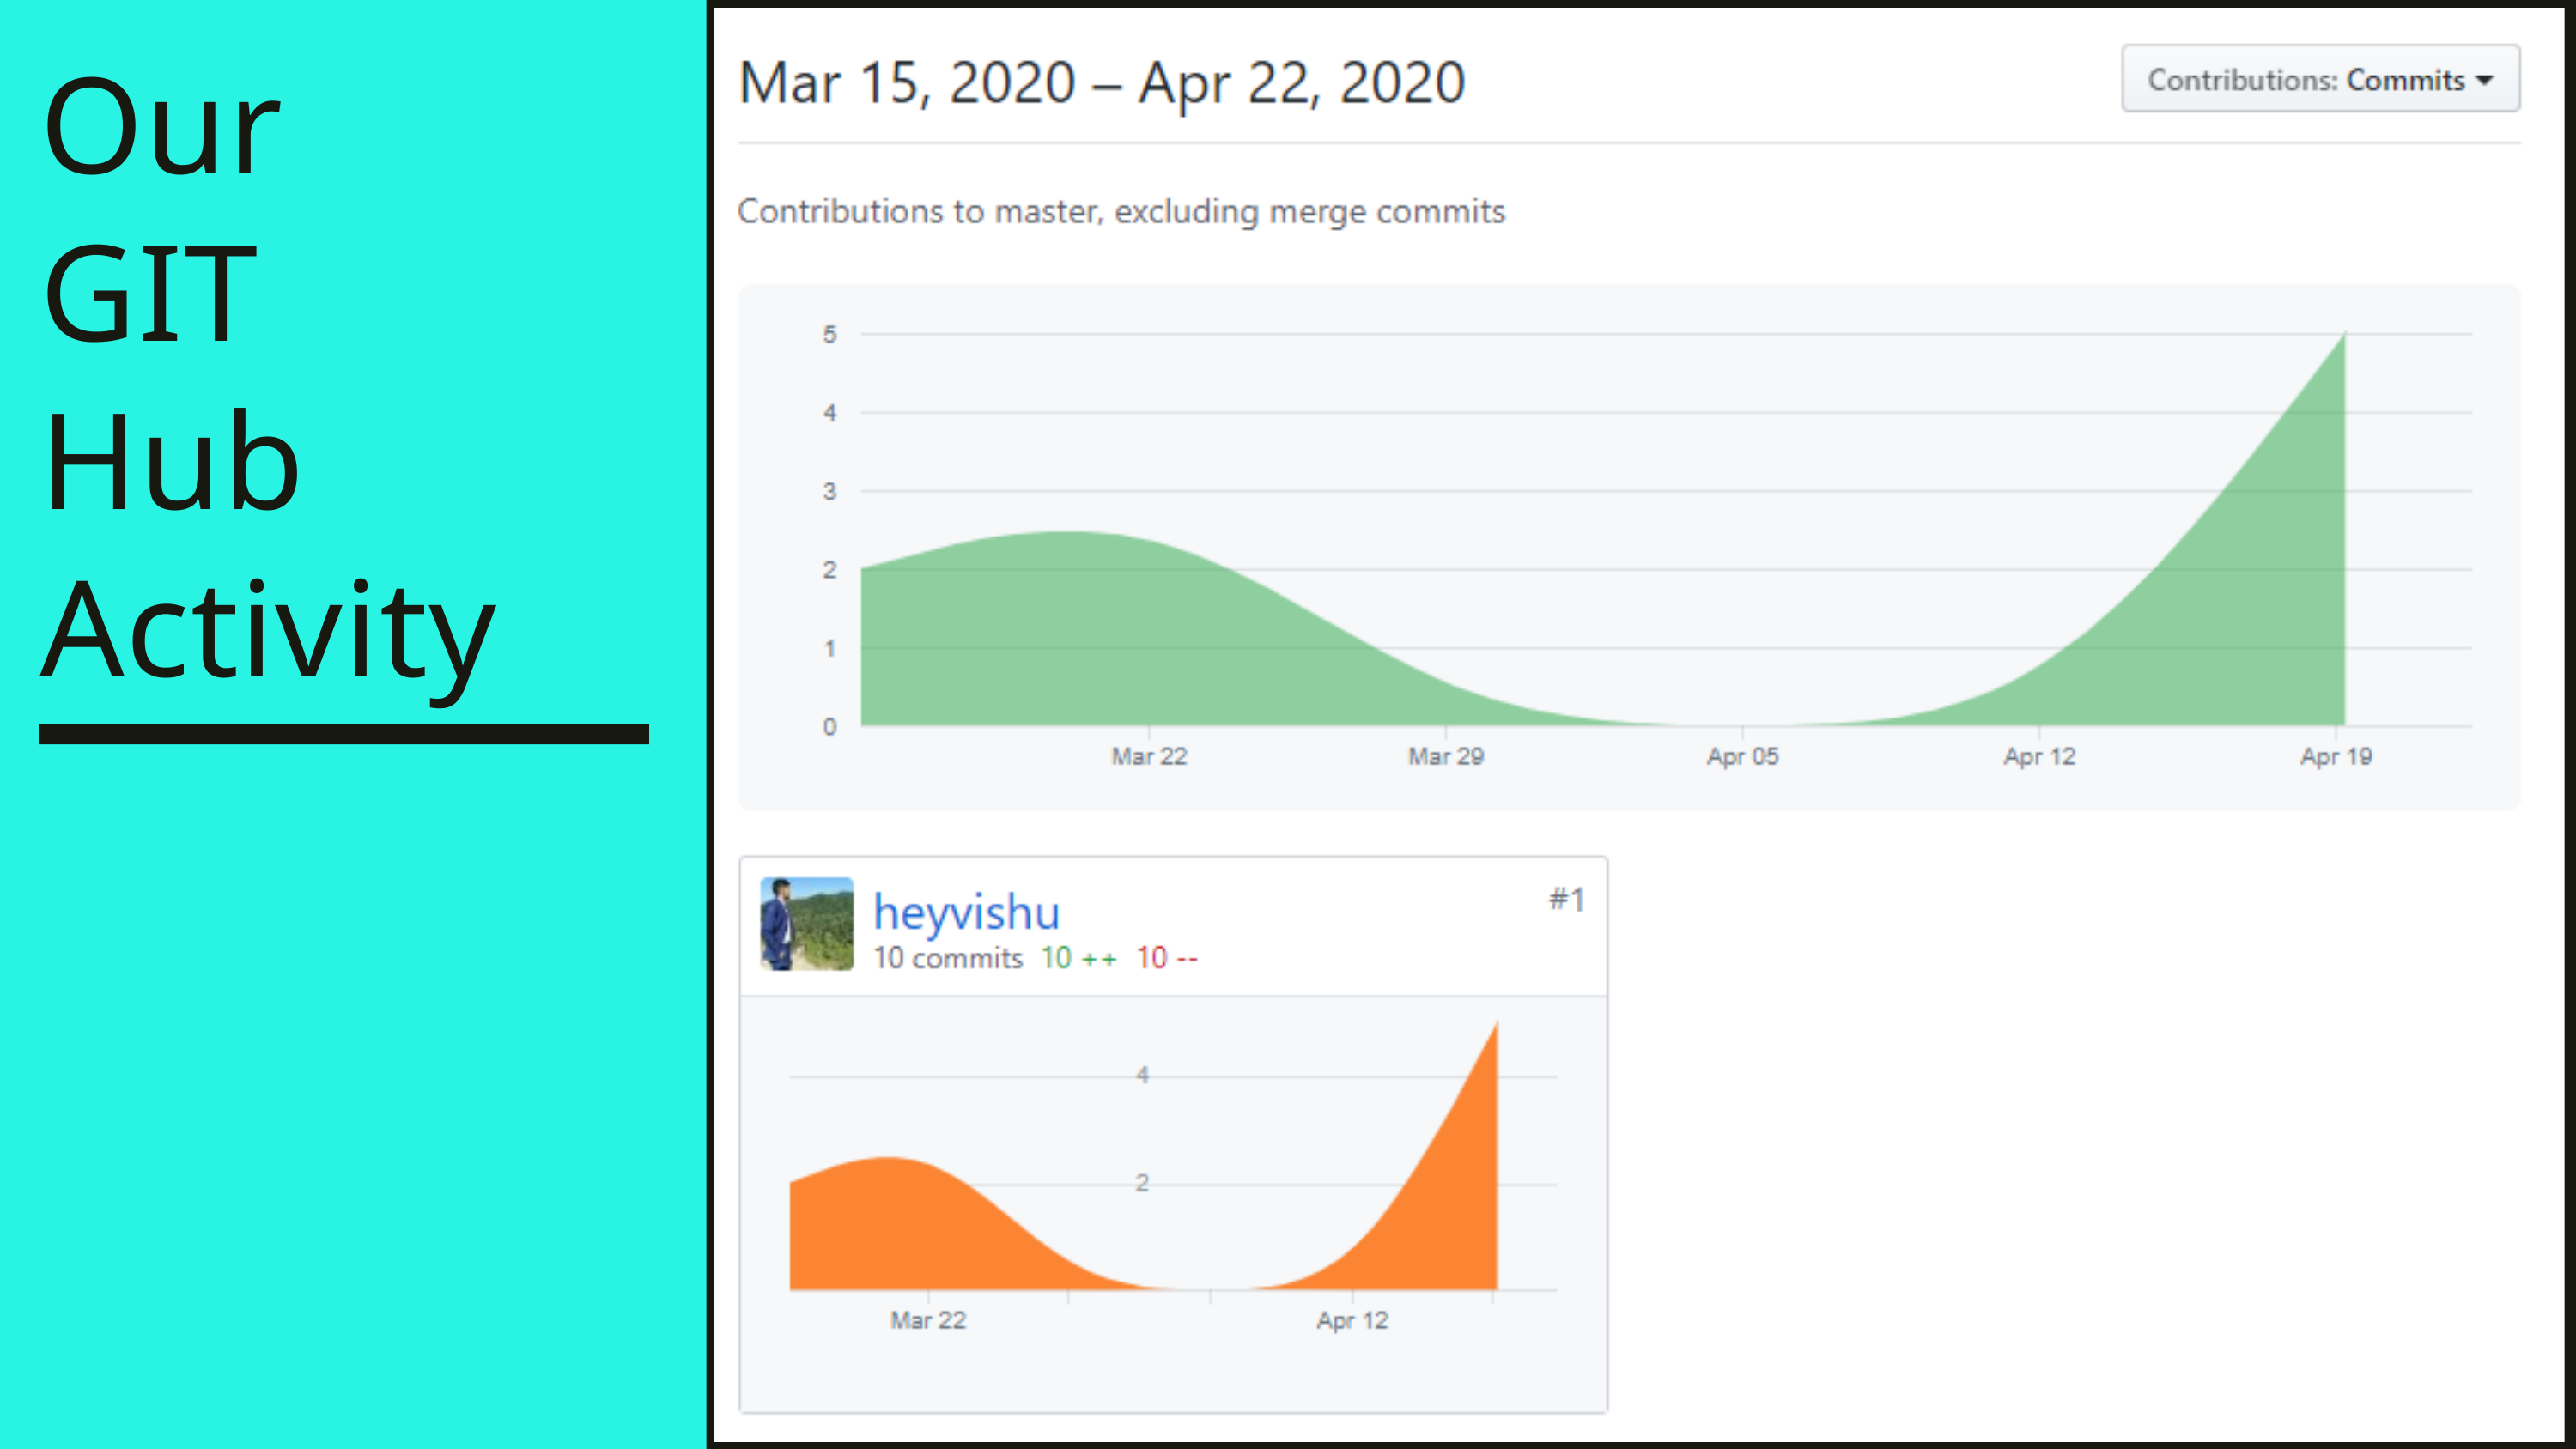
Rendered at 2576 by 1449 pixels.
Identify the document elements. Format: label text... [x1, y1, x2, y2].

picture [714, 8, 2565, 1442]
text_box Our GIT Hub Activity [39, 32, 706, 704]
text_box [706, 0, 2576, 1449]
text_box [39, 724, 649, 745]
